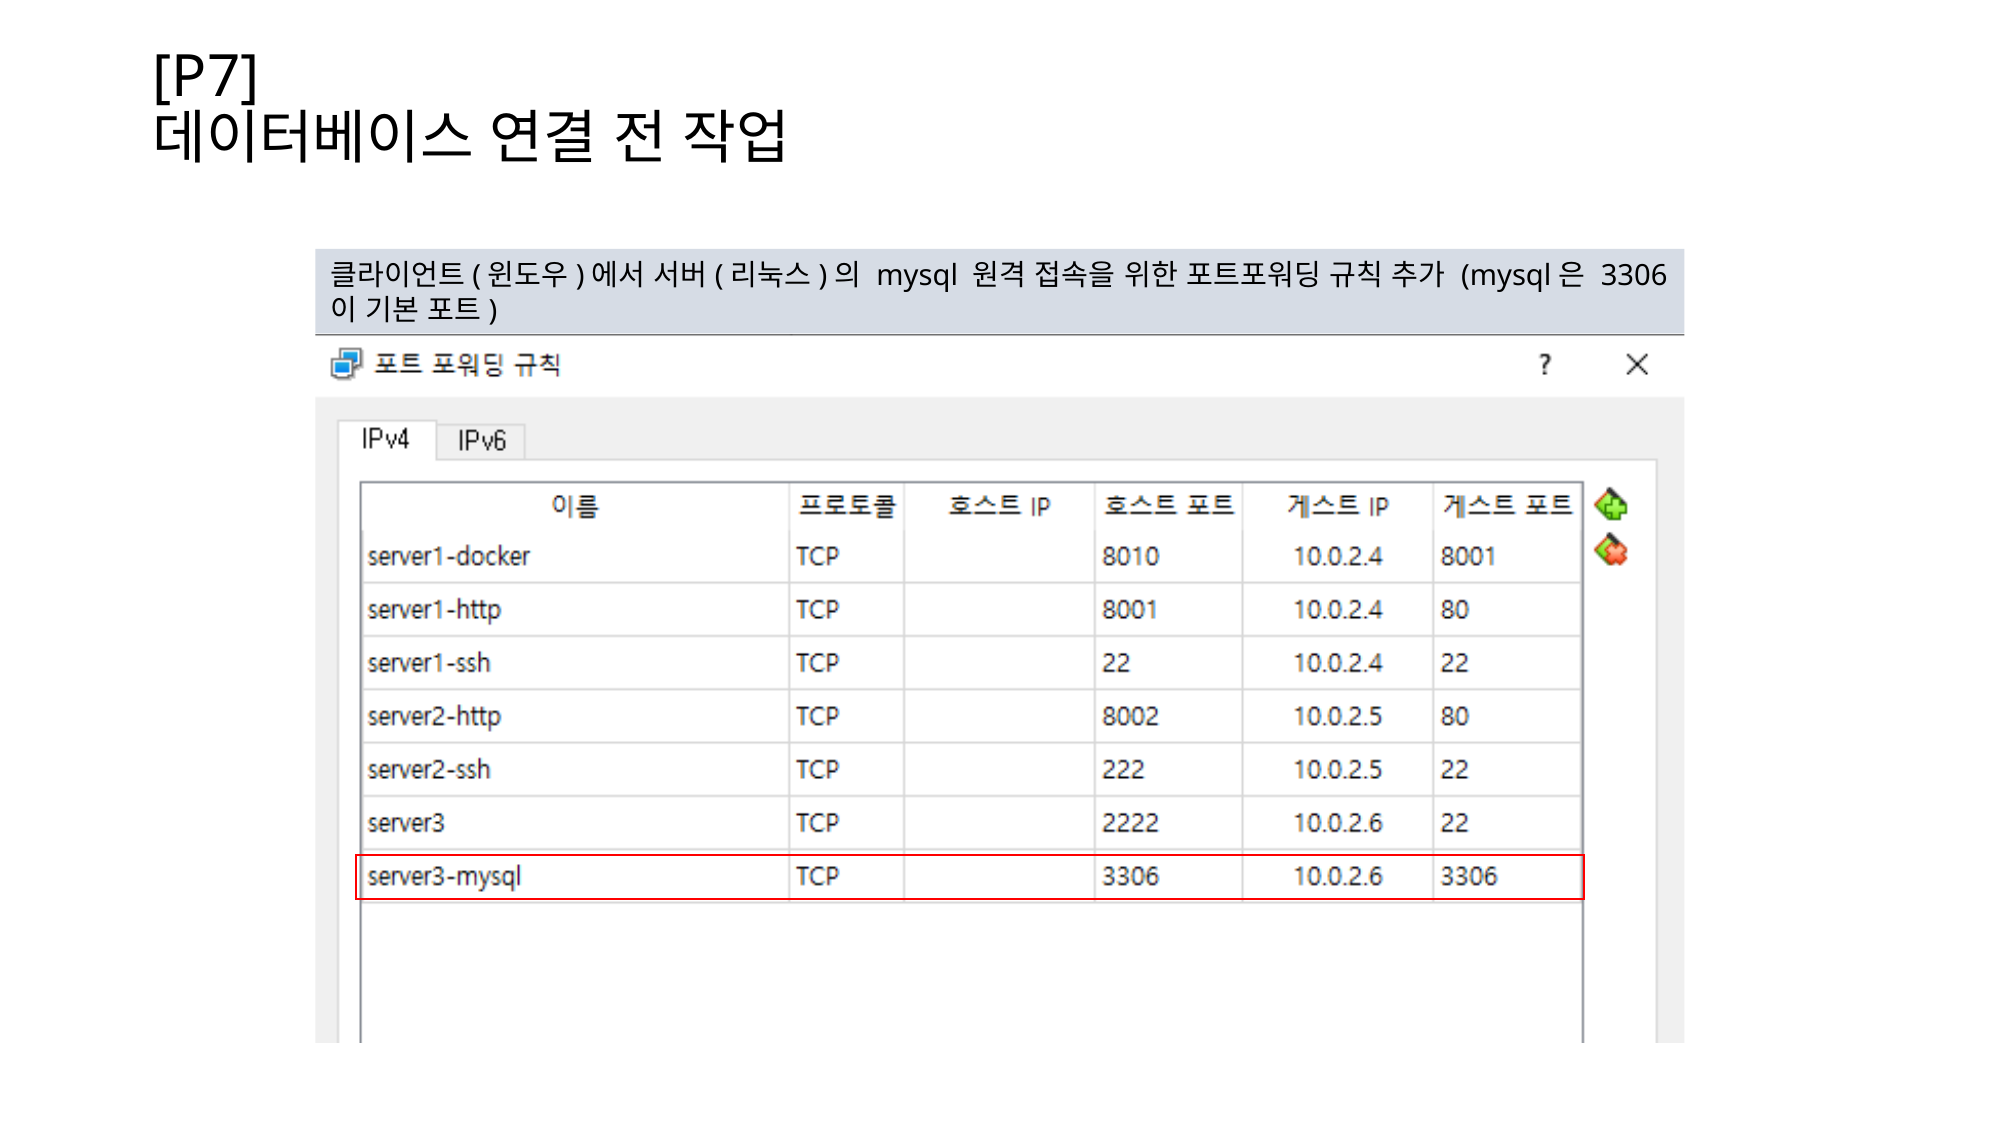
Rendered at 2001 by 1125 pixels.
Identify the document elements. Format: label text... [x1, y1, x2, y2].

picture [315, 334, 1685, 1043]
text_box 클라이언트(윈도우)에서 서버(리눅스)의 mysql 원격 접속을 위한 포트포워딩 규칙 추가 (mysql은 3306이 기본 포트) [315, 248, 1685, 334]
text_box [P7] 데이터베이스 연결 전 작업 [137, 0, 1863, 218]
